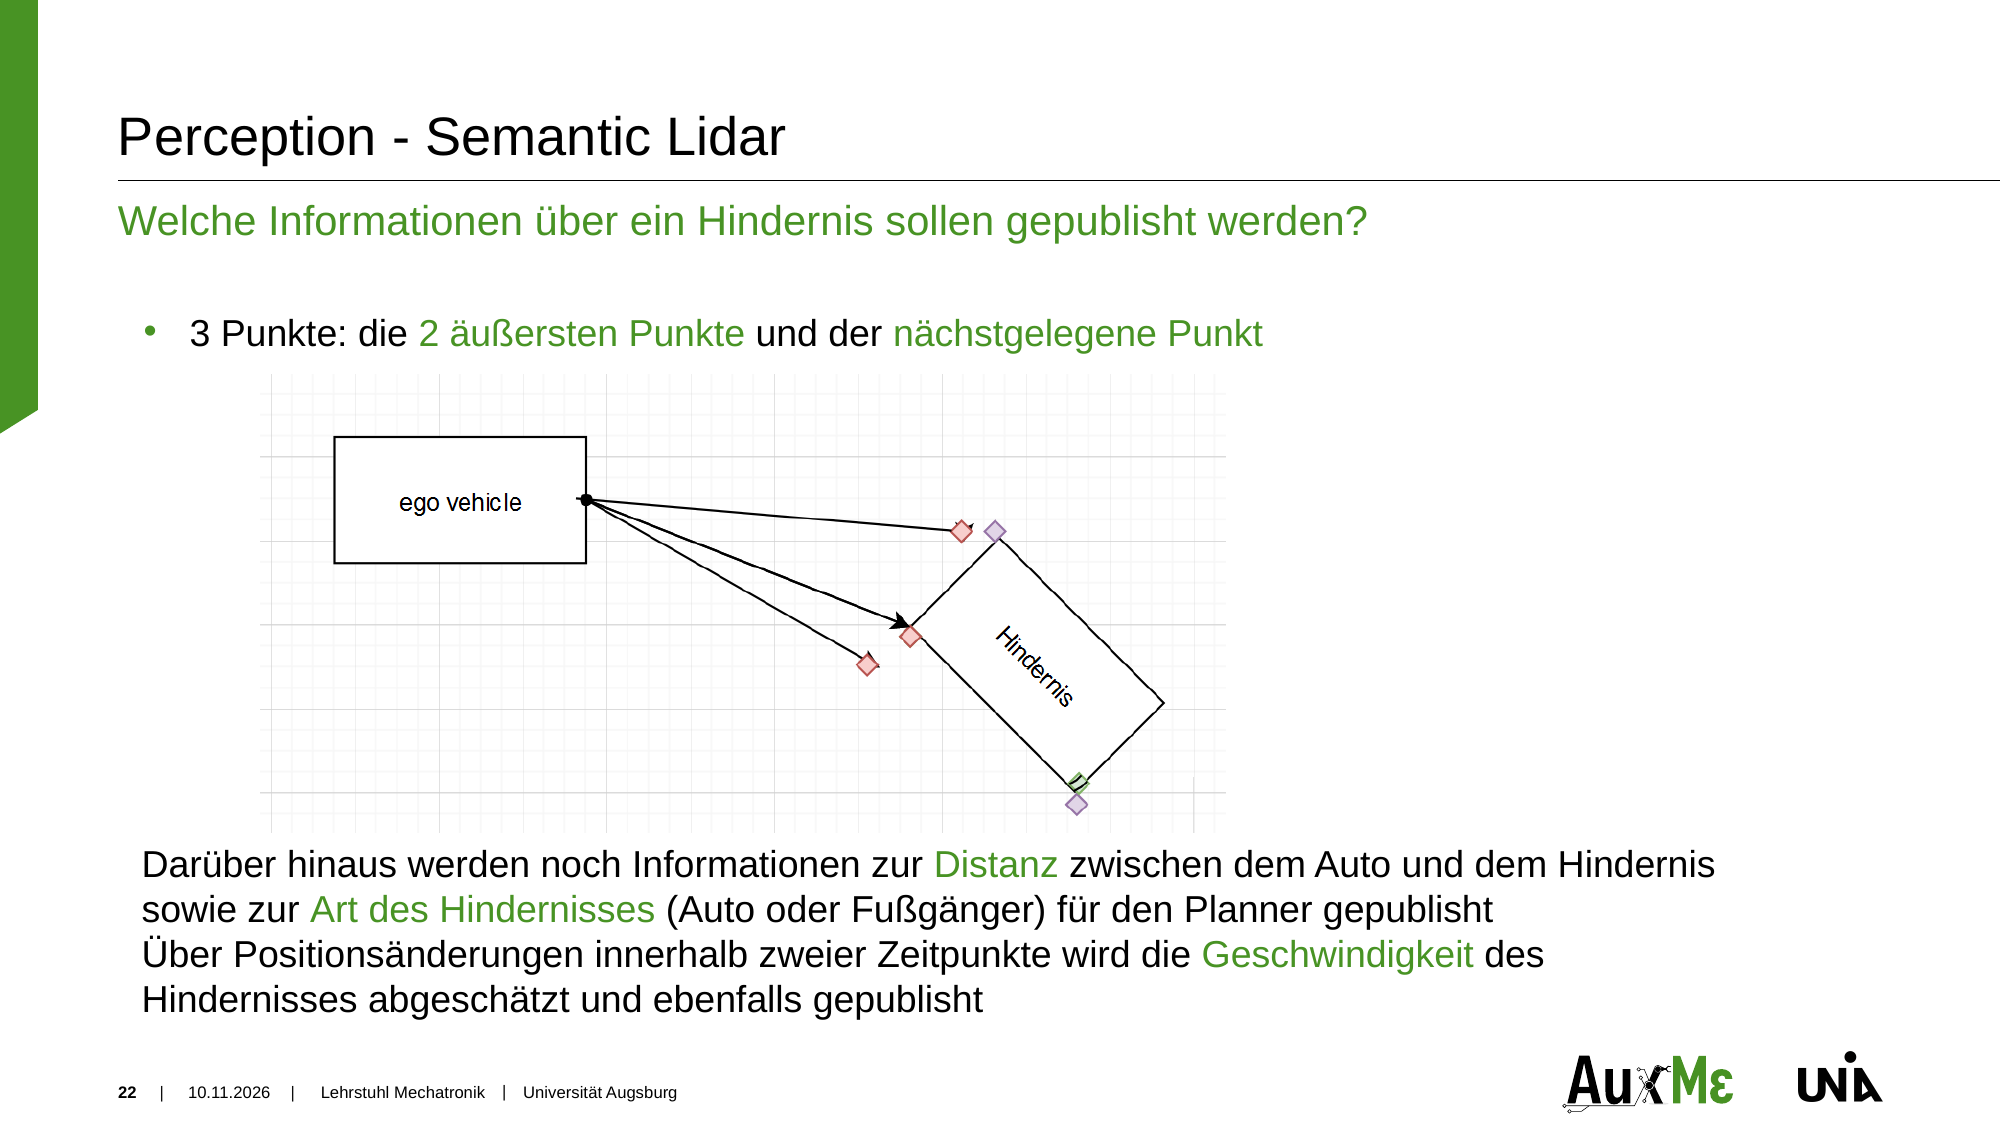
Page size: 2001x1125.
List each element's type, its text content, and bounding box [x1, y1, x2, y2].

text_box Darüber hinaus werden noch Informationen zur Distanz zwischen dem Auto und dem Hindernis sowie zur Art des Hindernisses (Auto oder Fußgänger) für den Planner gepublisht Über Positionsänderungen innerhalb zweier Zeitpunkte wird die Geschwindigkeit des Hindernisses abgeschätzt und ebenfalls gepublisht [127, 832, 1742, 1028]
title Perception - Semantic Lidar [117, 0, 1882, 167]
picture [260, 374, 1226, 833]
slide_number 22 [118, 1066, 171, 1102]
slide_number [188, 1066, 285, 1102]
text_box 3 Punkte: die 2 äußersten Punkte und der nächstgelegene Punkt [143, 308, 1385, 376]
footer Lehrstuhl Mechatronik Universität Augsburg [301, 1066, 1490, 1102]
subtitle Welche Informationen über ein Hindernis sollen gepublisht werden? [117, 193, 1882, 254]
picture [1798, 1051, 1883, 1102]
